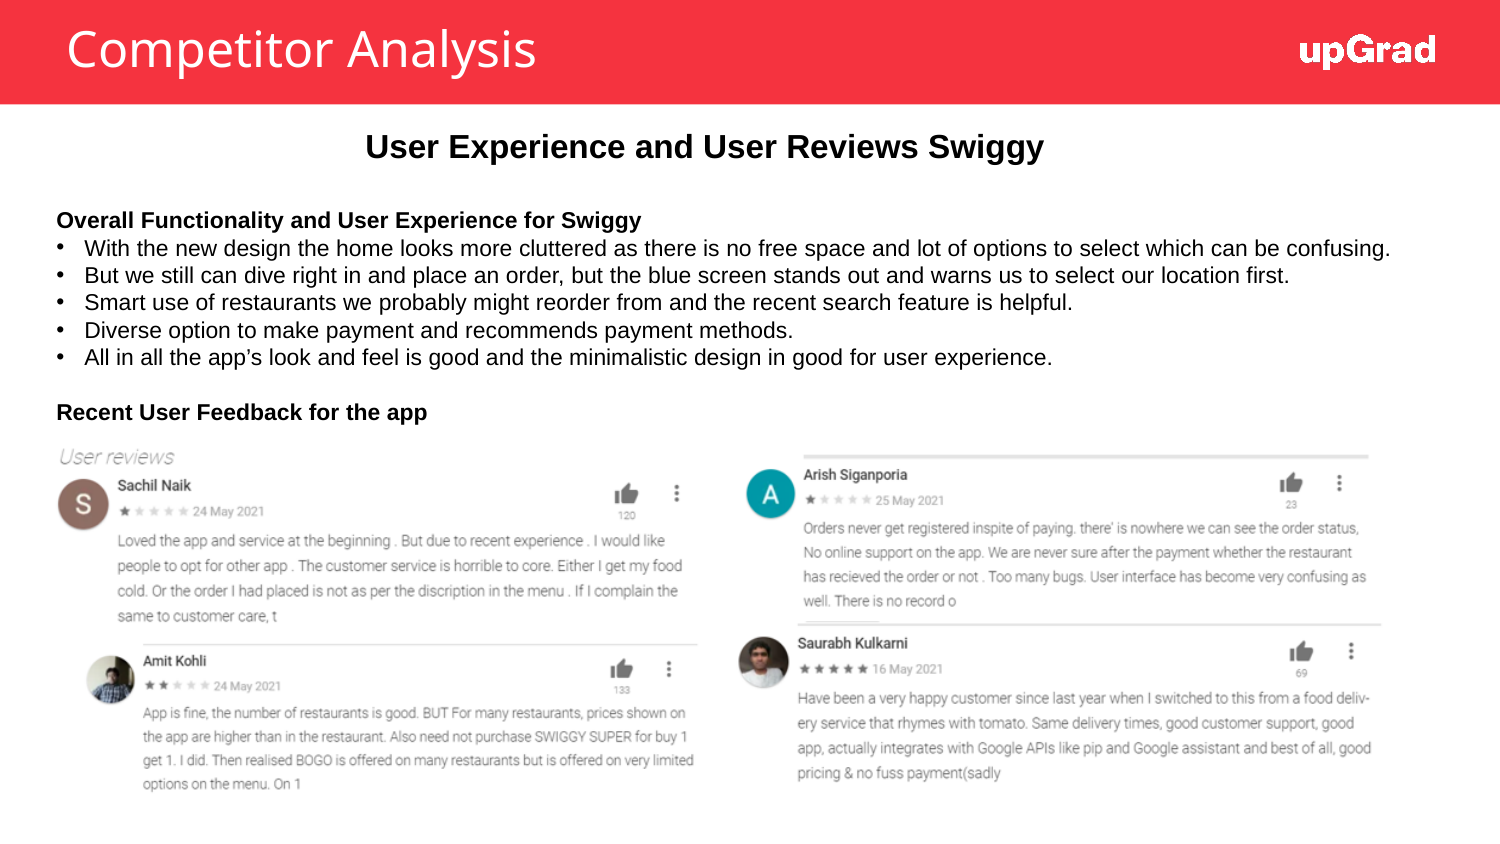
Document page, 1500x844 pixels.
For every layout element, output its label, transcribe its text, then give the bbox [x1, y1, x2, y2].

picture [51, 438, 712, 798]
picture [1300, 34, 1435, 70]
text_box User Experience and User Reviews Swiggy [350, 117, 1119, 173]
picture [729, 450, 1406, 796]
title Competitor Analysis [51, 20, 1223, 83]
text_box Overall Functionality and User Experience for Swiggy With the new design the home looks more cluttered as there is no free space and lot of options to select which can be confusing. But we still can dive right in and place an order, but the blue screen stands out and warns us to select our location first. Smart use of restaurants we probably might reorder from and the recent search feature is helpful. Diverse option to make payment and recommends payment methods. All in all the app’s look and feel is good and the minimalistic design in good for user experience. Recent User Feedback for the app [41, 163, 1438, 824]
